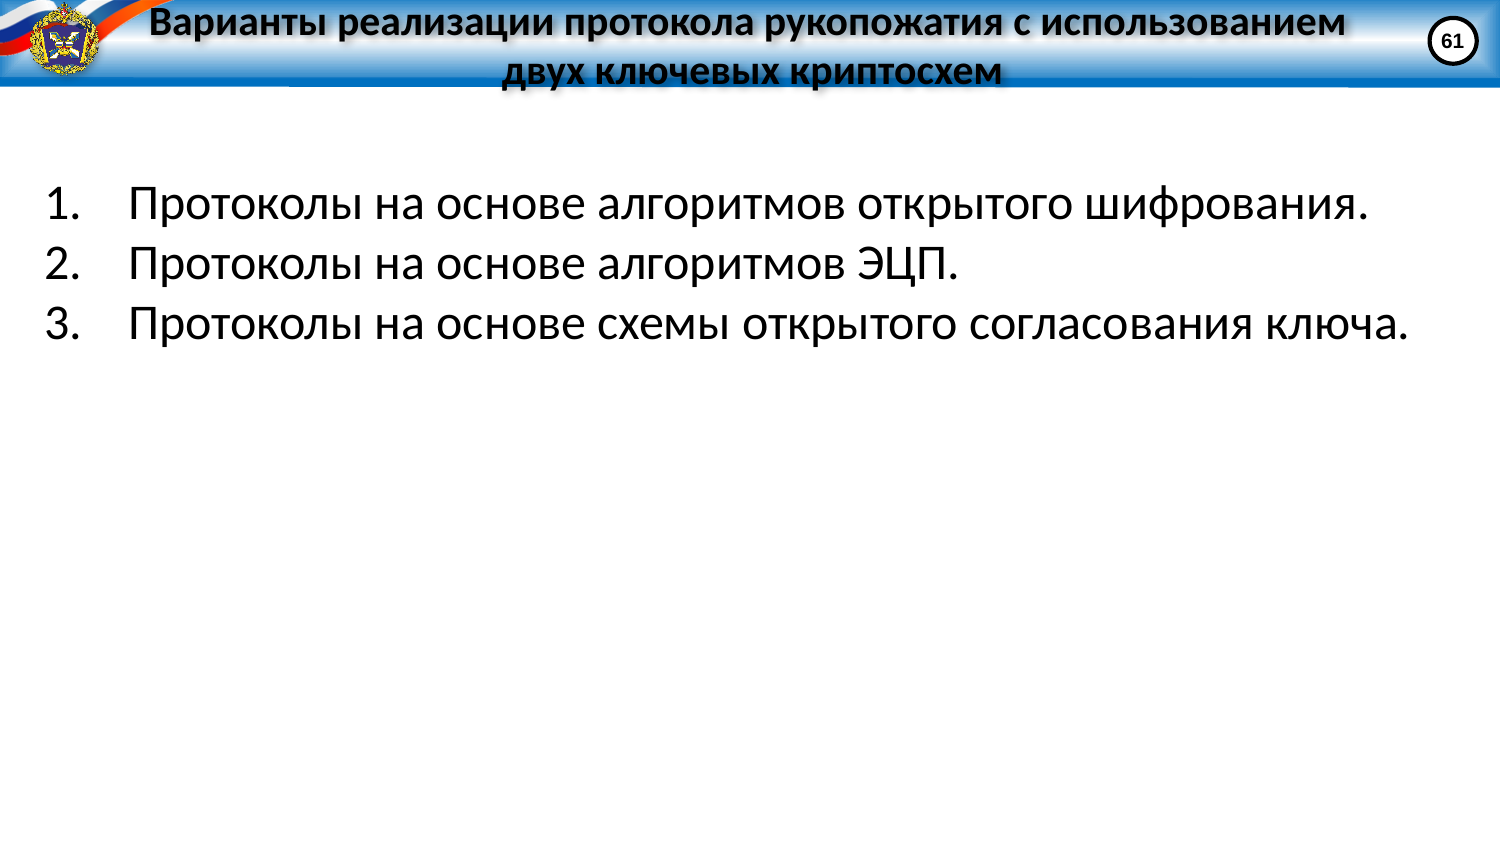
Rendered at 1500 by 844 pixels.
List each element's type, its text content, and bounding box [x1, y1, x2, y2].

text_box Протоколы на основе алгоритмов открытого шифрования. Протоколы на основе алгоритмов ЭЦП. Протоколы на основе схемы открытого согласования ключа. [29, 161, 1436, 357]
title Варианты реализации протокола рукопожатия с использованием двух ключевых криптосхем [3, 0, 1500, 128]
slide_number 61 [1423, 12, 1483, 68]
